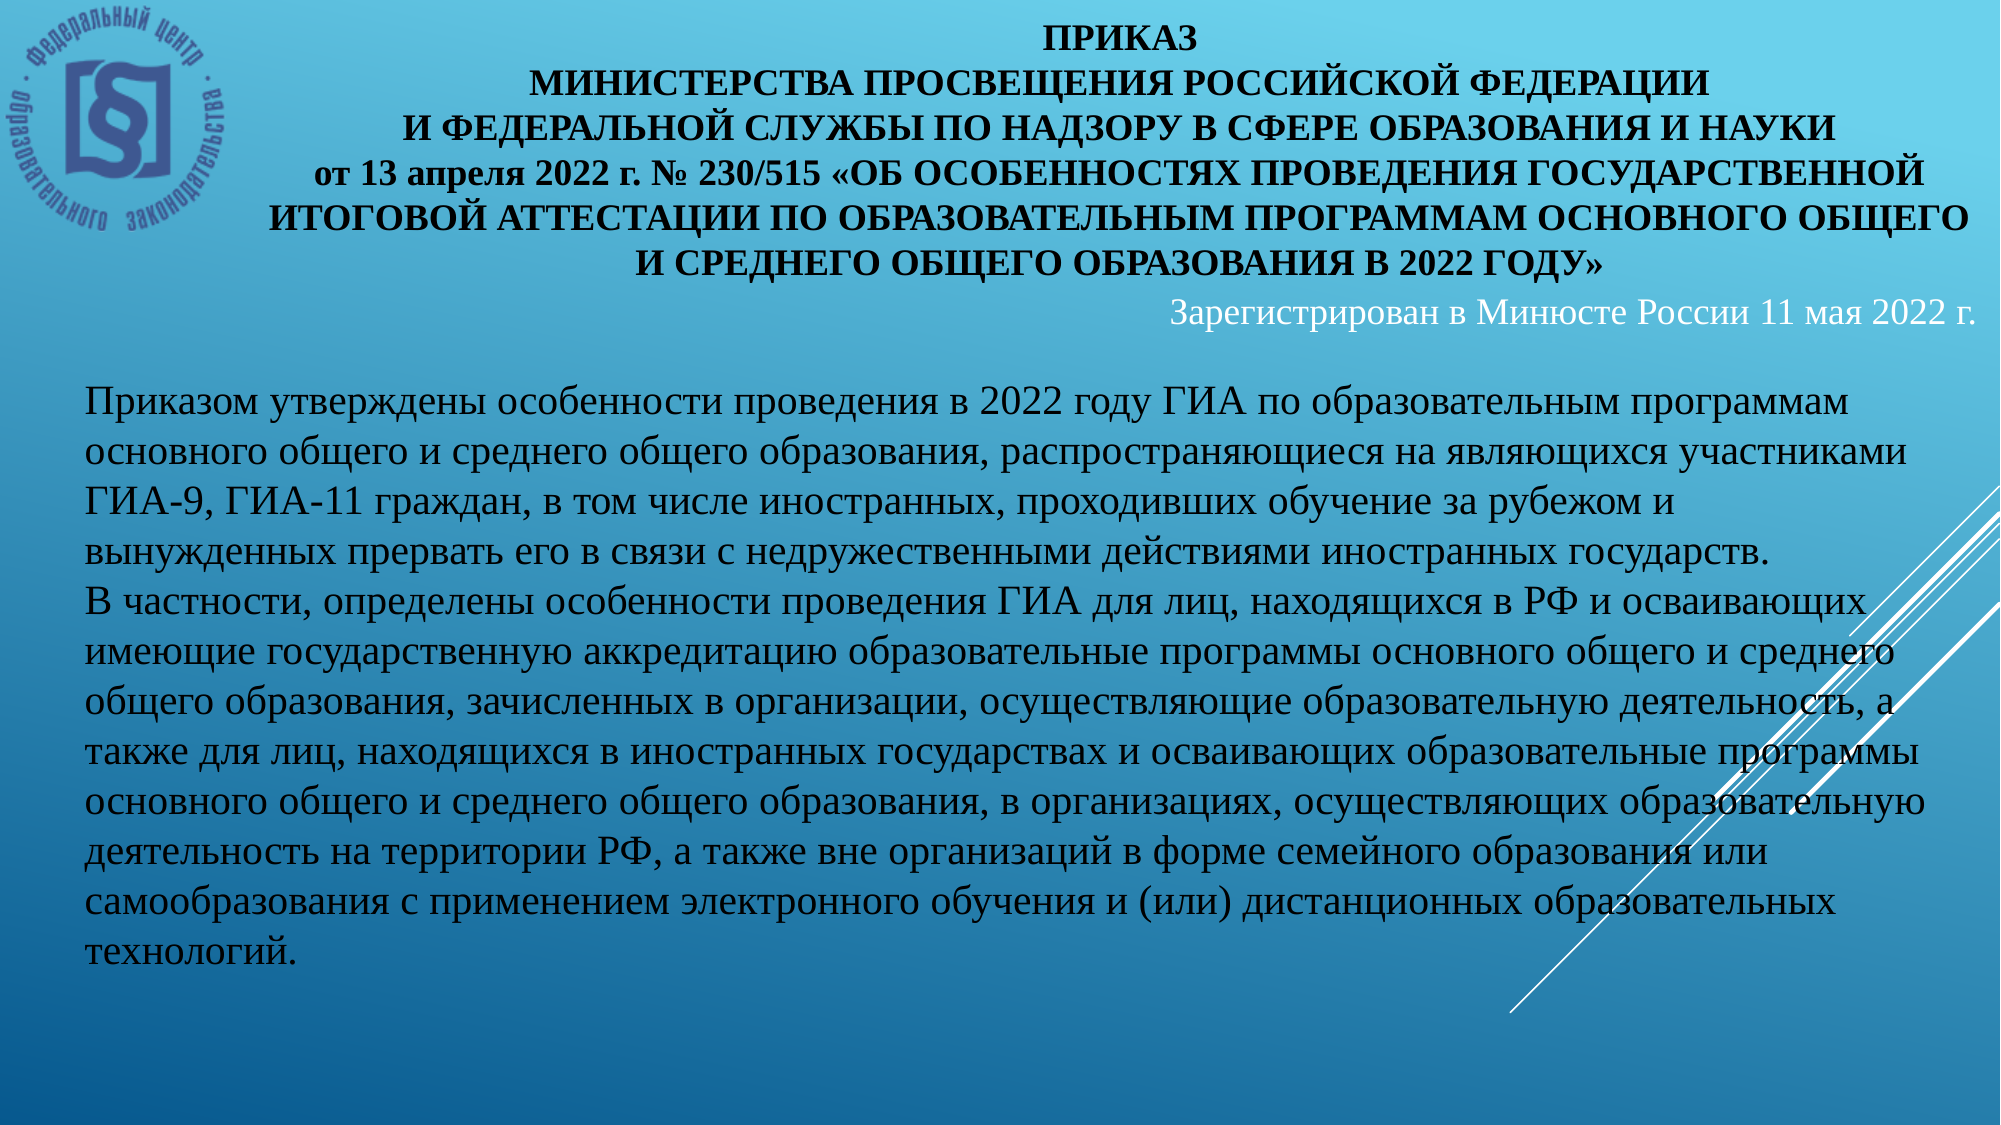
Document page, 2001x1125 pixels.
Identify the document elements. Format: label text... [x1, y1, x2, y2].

text_box Зарегистрирован в Минюсте России 11 мая 2022 г. [1154, 291, 1999, 340]
picture [0, 0, 228, 239]
text_box ПРИКАЗ МИНИСТЕРСТВА ПРОСВЕЩЕНИЯ РОССИЙСКОЙ ФЕДЕРАЦИИ И ФЕДЕРАЛЬНОЙ СЛУЖБЫ ПО НАДЗОРУ В СФЕРЕ ОБРАЗОВАНИЯ И НАУКИ от 13 апреля 2022 г. № 230/515 «ОБ ОСОБЕННОСТЯХ ПРОВЕДЕНИЯ ГОСУДАРСТВЕННОЙ ИТОГОВОЙ АТТЕСТАЦИИ ПО ОБРАЗОВАТЕЛЬНЫМ ПРОГРАММАМ ОСНОВНОГО ОБЩЕГО И СРЕДНЕГО ОБЩЕГО ОБРАЗОВАНИЯ В 2022 ГОДУ» [241, 5, 1999, 291]
text_box Приказом утверждены особенности проведения в 2022 году ГИА по образовательным программам основного общего и среднего общего образования, распространяющиеся на являющихся участниками ГИА-9, ГИА-11 граждан, в том числе иностранных, проходивших обучение за рубежом и вынужденных прервать его в связи с недружественными действиями иностранных государств. В частности, определены особенности проведения ГИА для лиц, находящихся в РФ и осваивающих имеющие государственную аккредитацию образовательные программы основного общего и среднего общего образования, зачисленных в организации, осуществляющие образовательную деятельность, а также для лиц, находящихся в иностранных государствах и осваивающих образовательные программы основного общего и среднего общего образования, в организациях, осуществляющих образовательную деятельность на территории РФ, а также вне организаций в форме семейного образования или самообразования с применением электронного обучения и (или) дистанционных образовательных технологий. [69, 365, 1950, 981]
